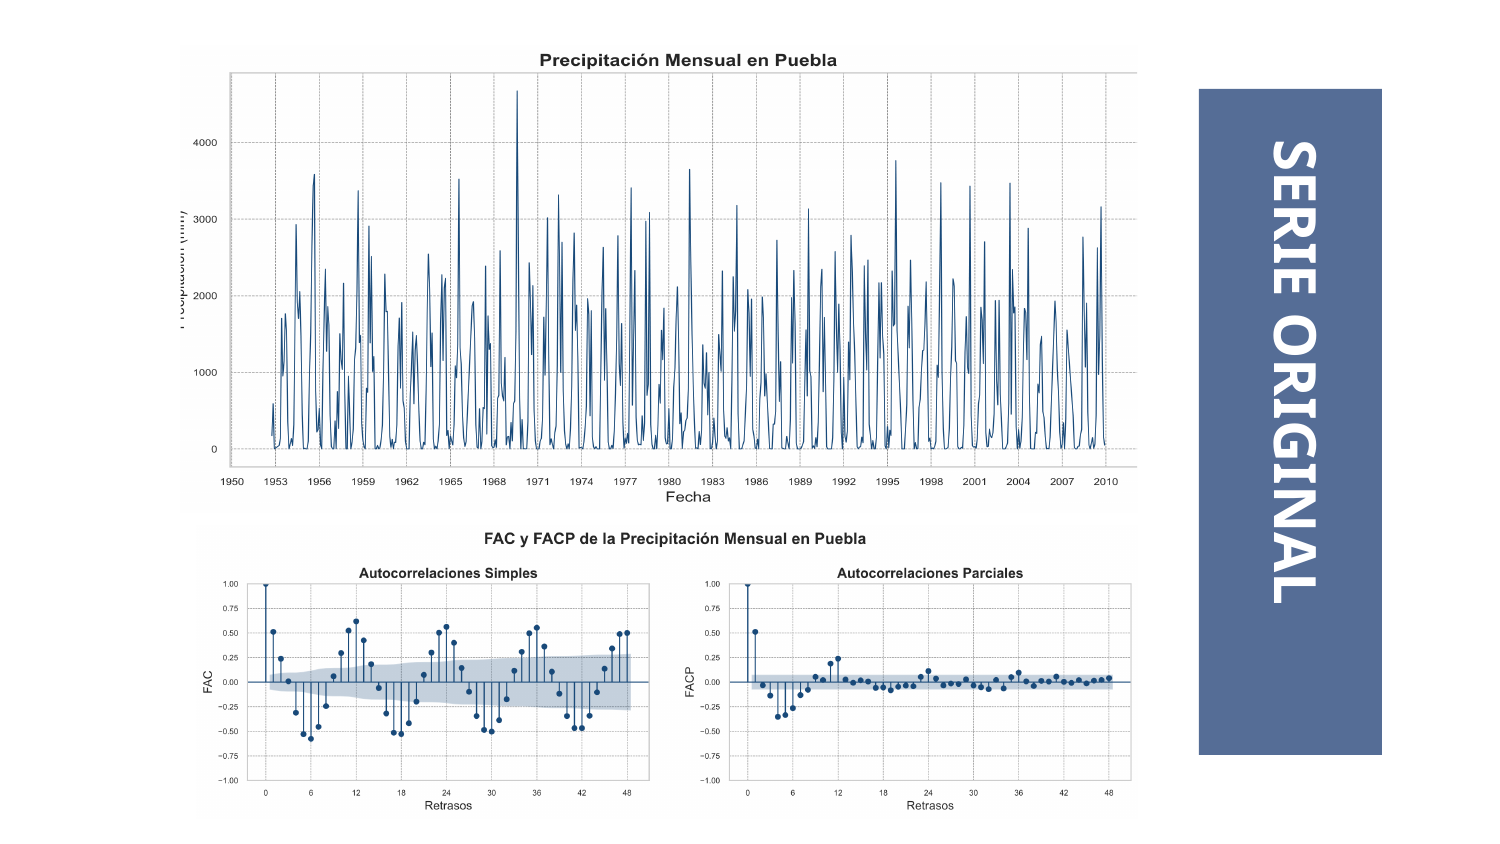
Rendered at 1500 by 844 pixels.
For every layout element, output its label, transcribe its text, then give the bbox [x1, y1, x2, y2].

picture [196, 524, 1138, 819]
text_box [1198, 88, 1382, 755]
title SERIE ORIGINAL [1248, 124, 1396, 726]
picture [180, 44, 1138, 514]
